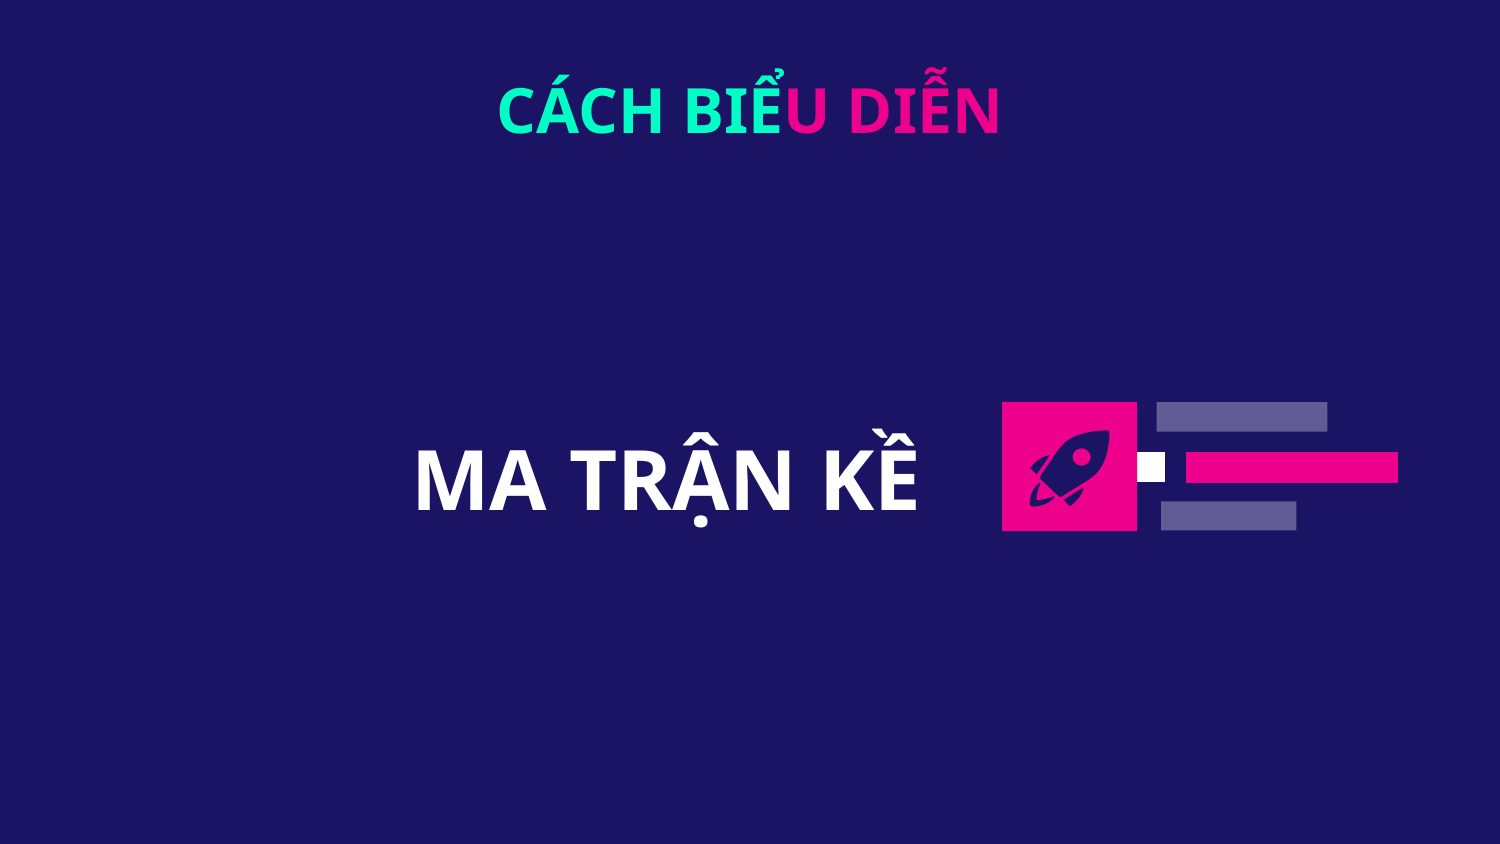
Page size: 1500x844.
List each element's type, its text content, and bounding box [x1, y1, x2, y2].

title MA TRẬN KỀ [396, 400, 1000, 528]
title CÁCH BIỂU DIỄN [209, 56, 1291, 166]
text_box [1001, 401, 1399, 532]
